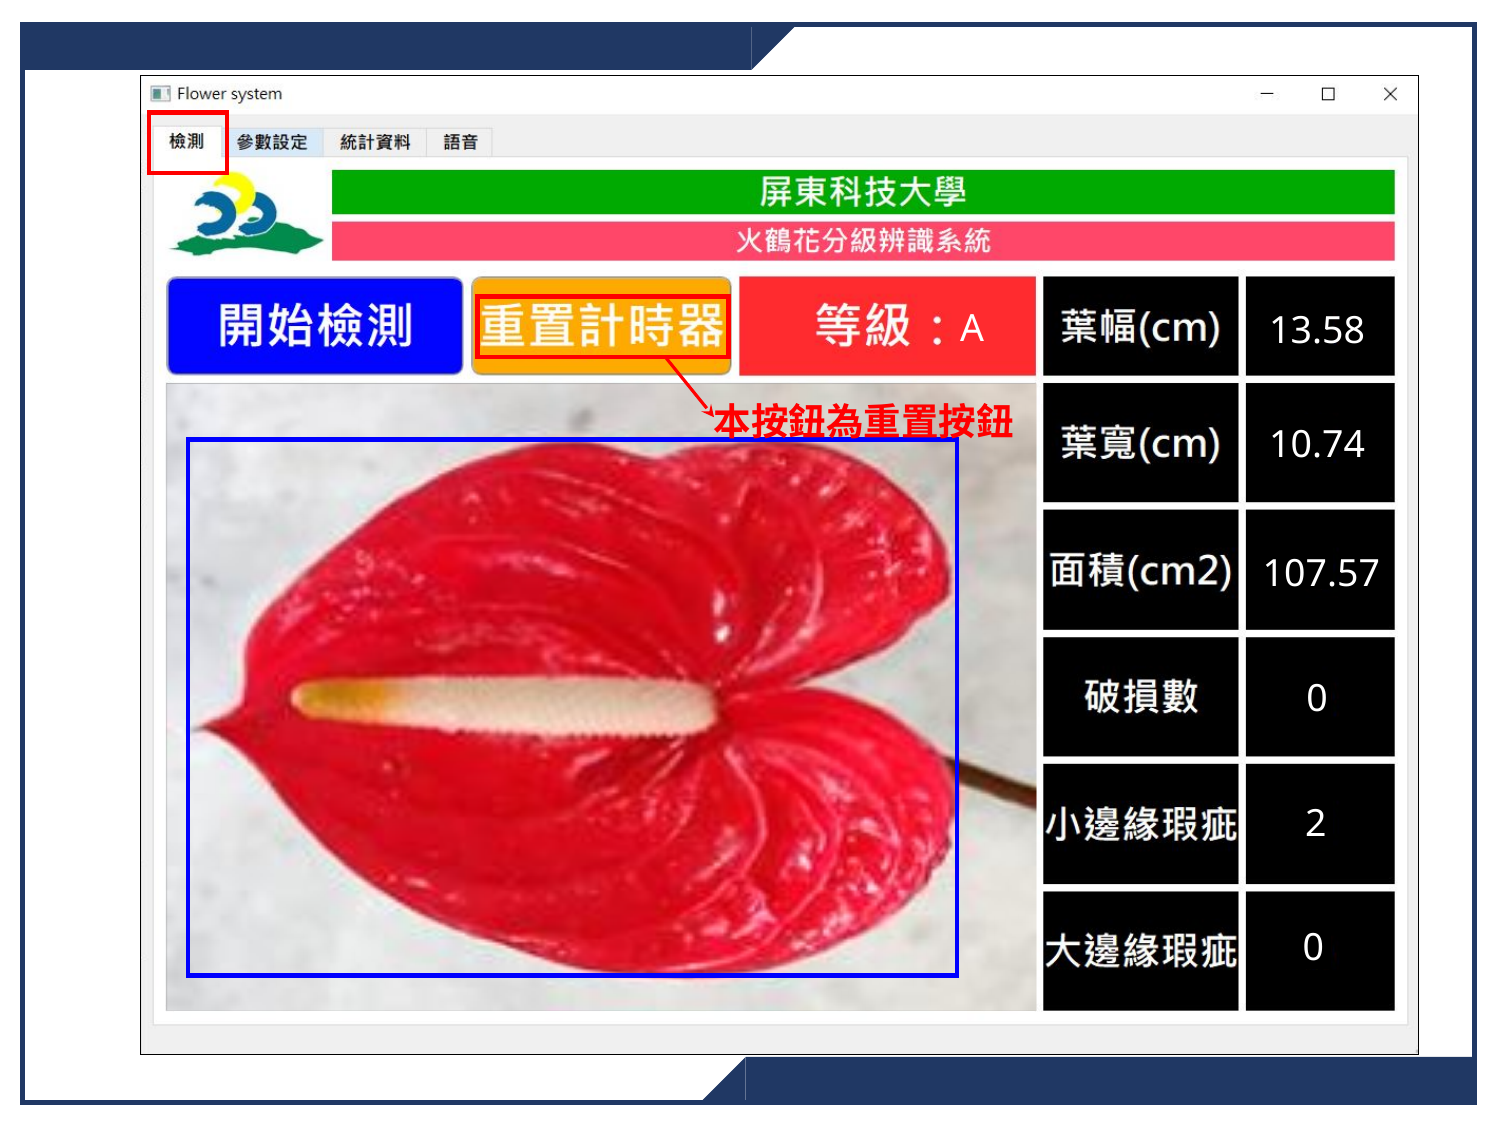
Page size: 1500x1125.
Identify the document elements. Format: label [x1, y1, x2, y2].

picture [287, 261, 915, 1125]
text_box [140, 75, 1419, 1055]
text_box [666, 358, 714, 418]
